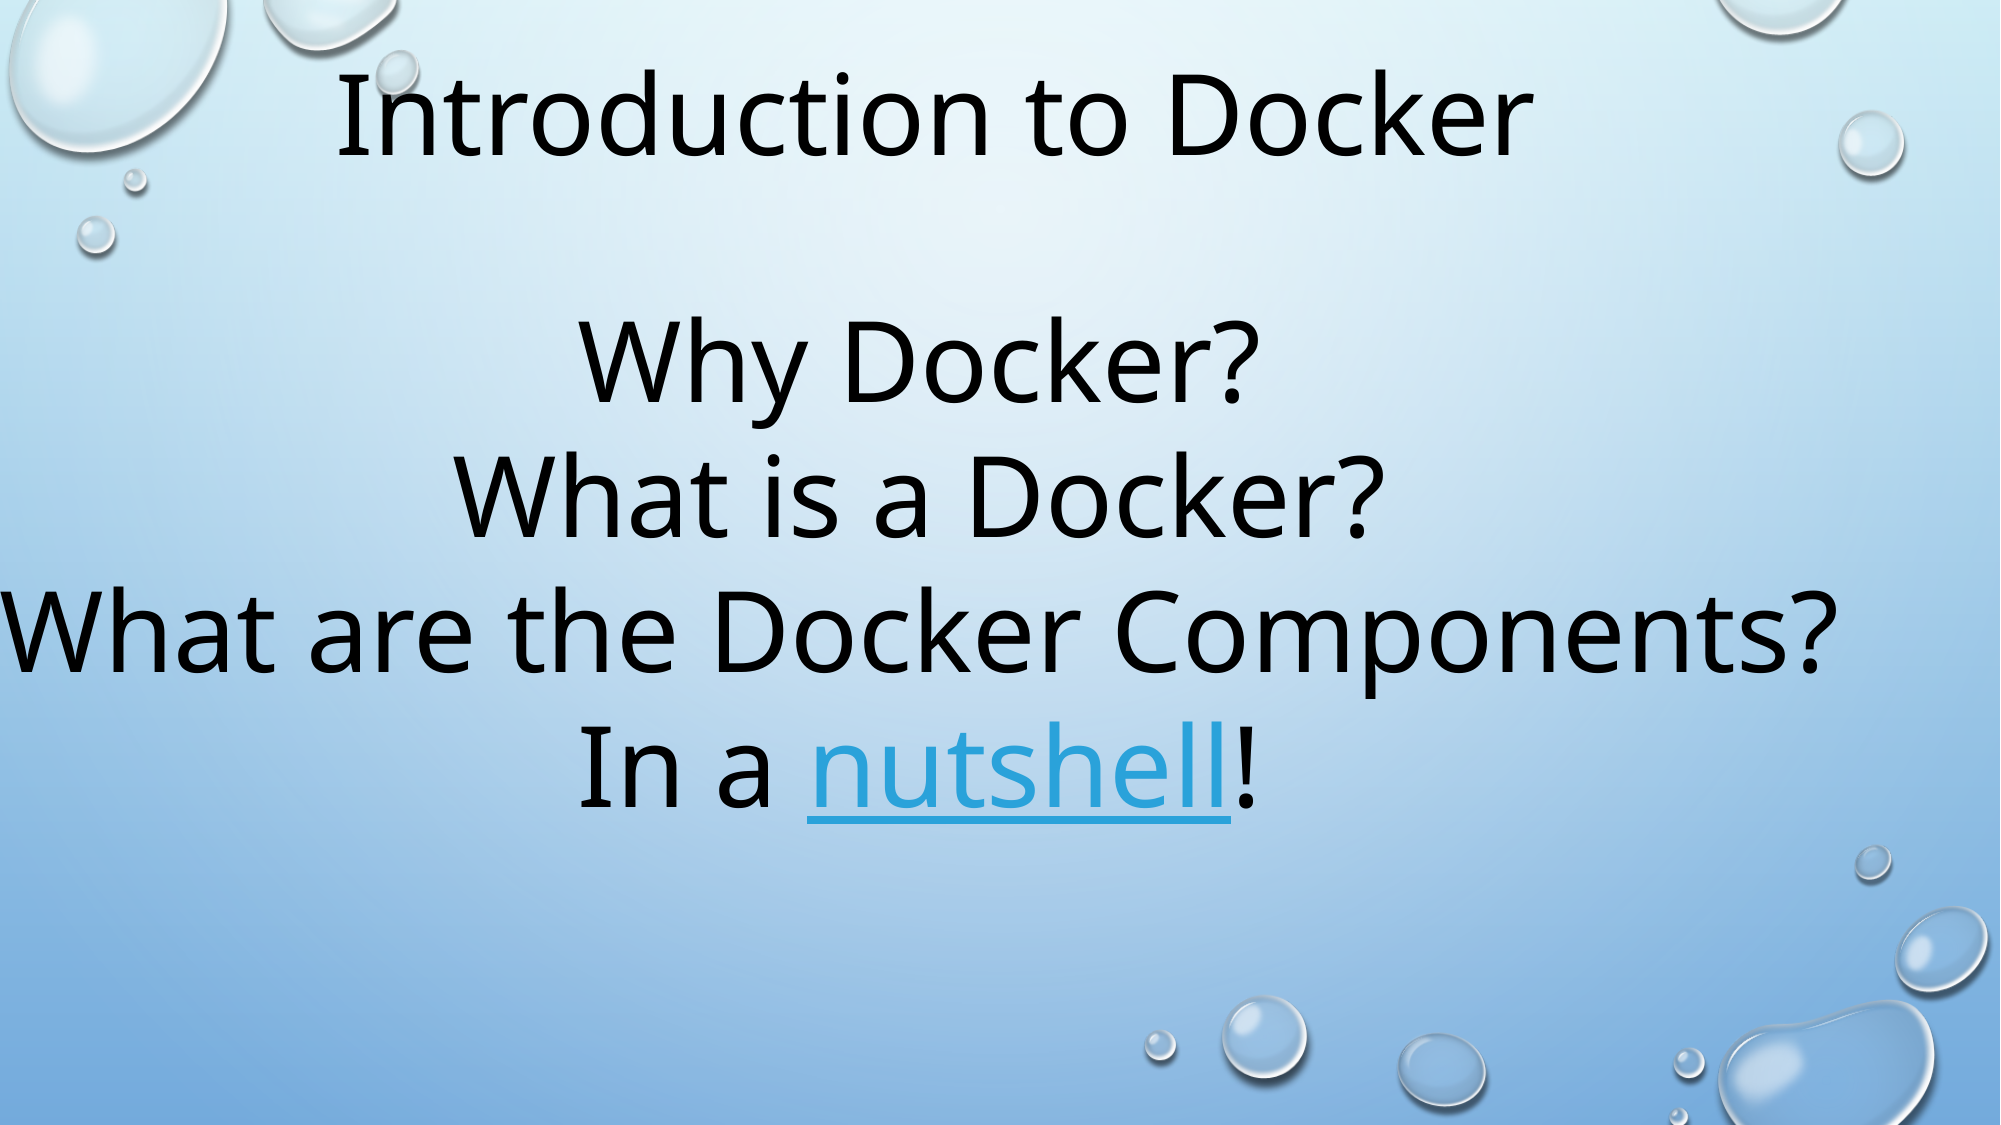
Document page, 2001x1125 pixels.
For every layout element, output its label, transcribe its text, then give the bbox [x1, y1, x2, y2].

text_box Introduction to Docker [320, 35, 1552, 186]
picture [0, 0, 2000, 1125]
text_box Why Docker? What is a Docker? What are the Docker Components? In a nutshell! [0, 282, 1856, 856]
